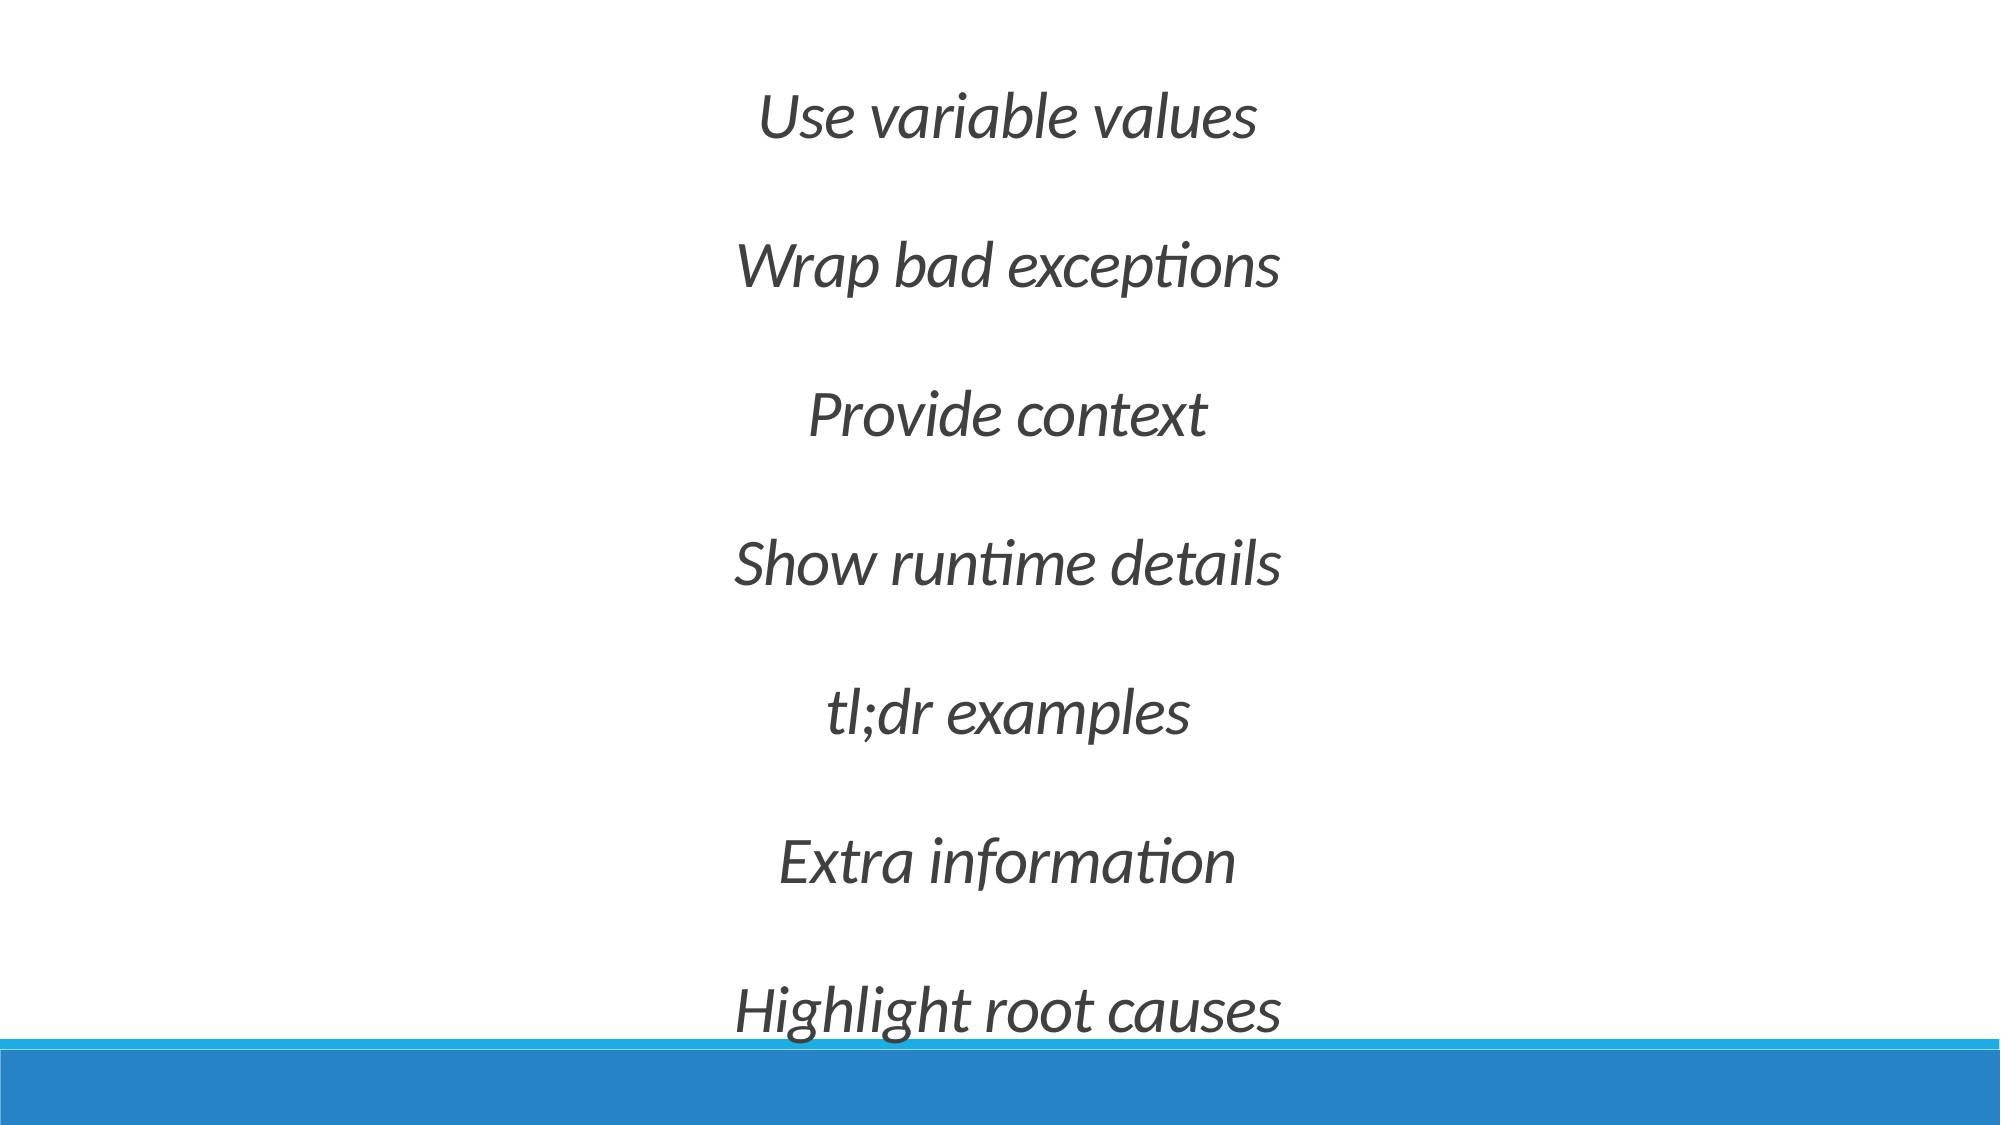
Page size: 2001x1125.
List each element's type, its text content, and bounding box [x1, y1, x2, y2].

list Use variable values Wrap bad exceptions Provide context Show runtime details tl;dr examples Extra information Highlight root causes [95, 24, 1906, 817]
